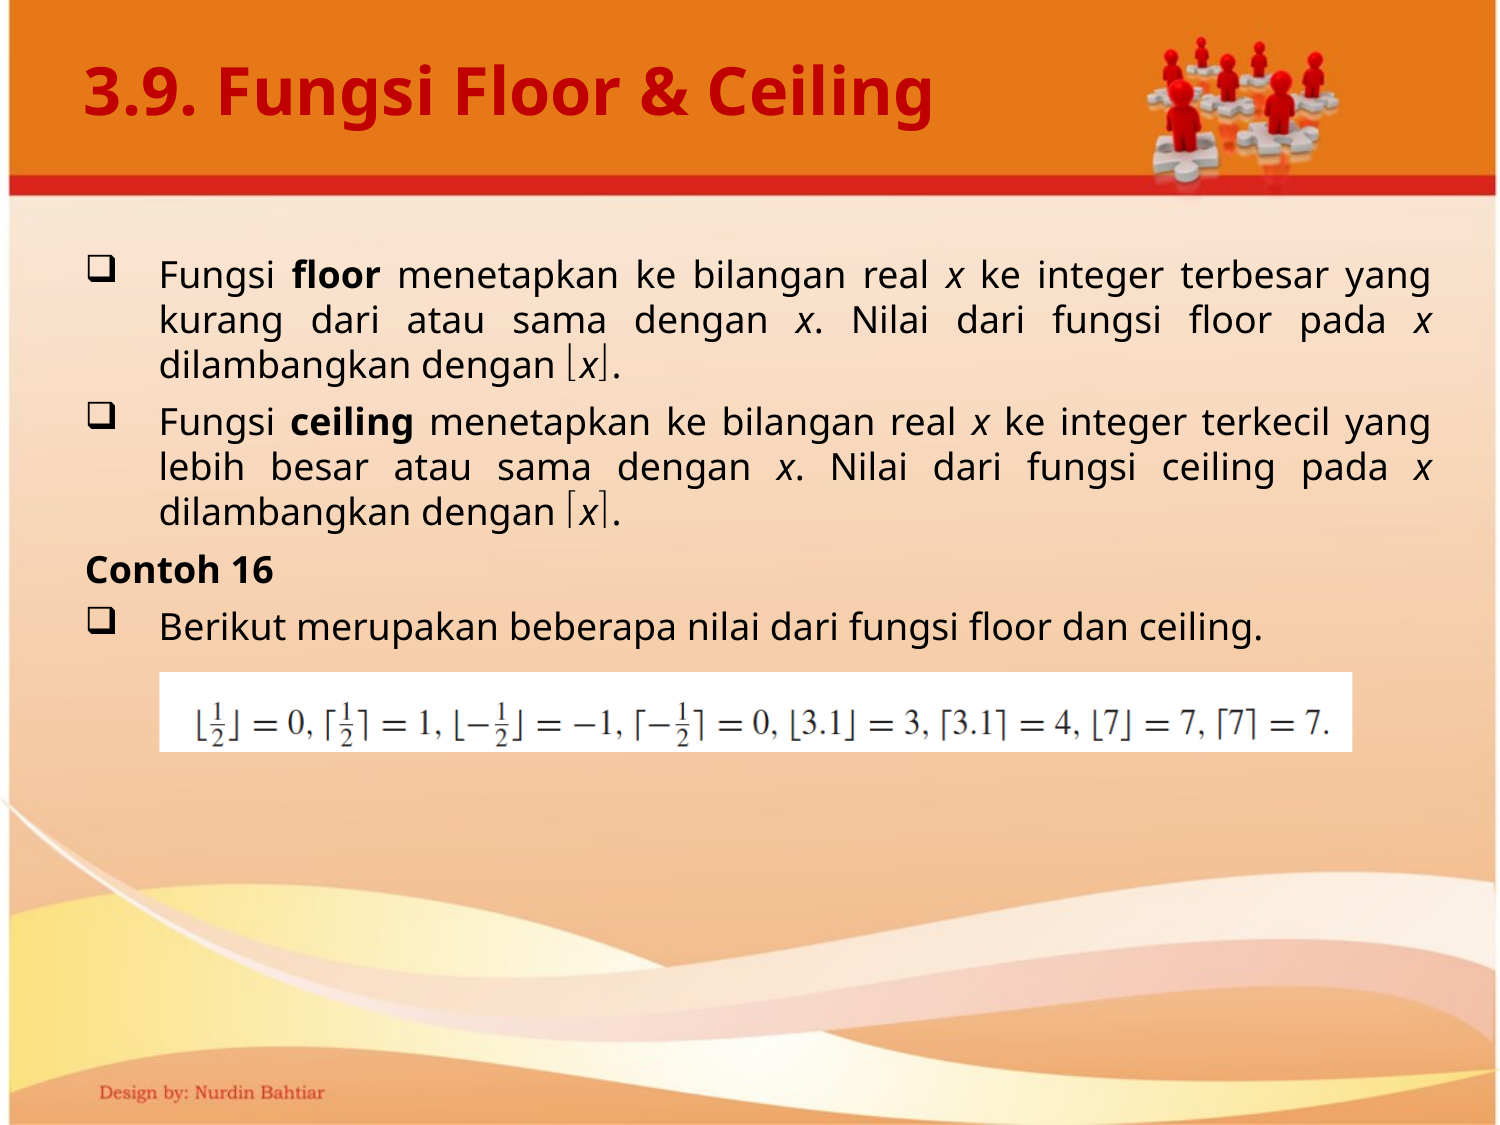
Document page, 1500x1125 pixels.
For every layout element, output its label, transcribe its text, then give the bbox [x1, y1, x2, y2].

text_box Fungsi floor menetapkan ke bilangan real x ke integer terbesar yang kurang dari atau sama dengan x. Nilai dari fungsi floor pada x dilambangkan dengan x. Fungsi ceiling menetapkan ke bilangan real x ke integer terkecil yang lebih besar atau sama dengan x. Nilai dari fungsi ceiling pada x dilambangkan dengan x. Contoh 16 Berikut merupakan beberapa nilai dari fungsi floor dan ceiling. [70, 243, 1447, 656]
title 3.9. Fungsi Floor & Ceiling [70, 23, 1406, 160]
picture [0, 0, 1500, 1125]
